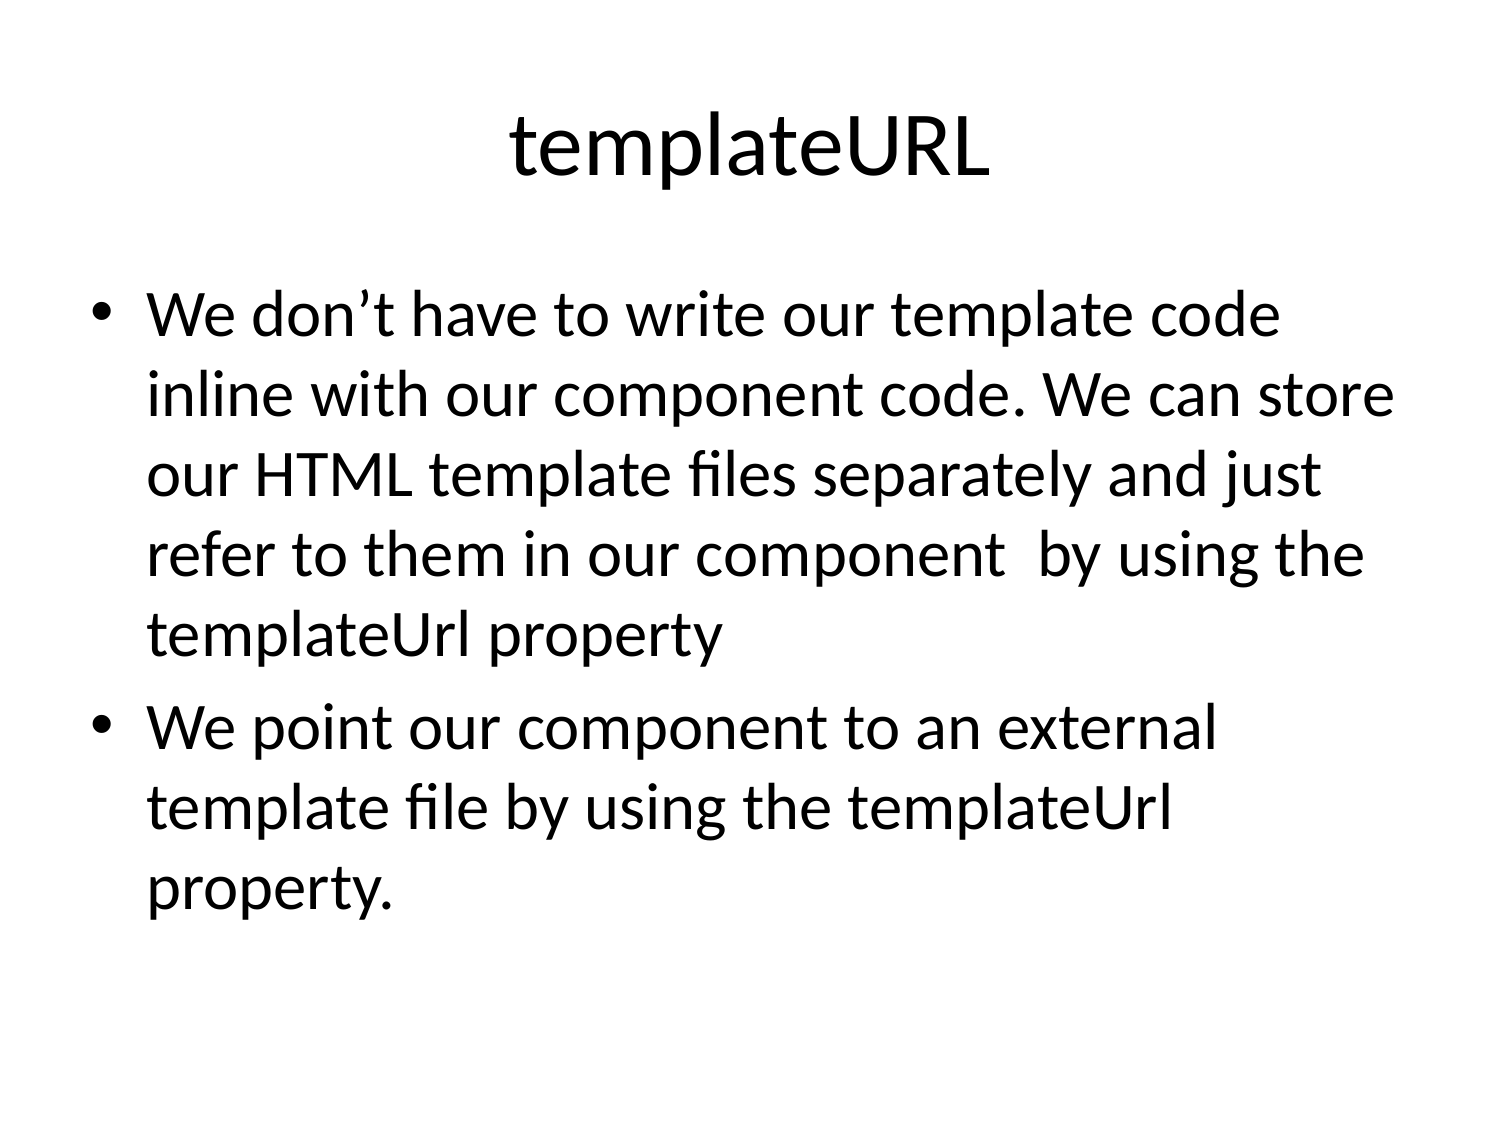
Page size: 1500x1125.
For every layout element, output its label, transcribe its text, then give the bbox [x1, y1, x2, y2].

title templateURL [75, 45, 1425, 233]
list We don’t have to write our template code inline with our component code. We can store our HTML template files separately and just refer to them in our component by using the templateUrl property We point our component to an external template file by using the templateUrl property. [75, 262, 1425, 1005]
